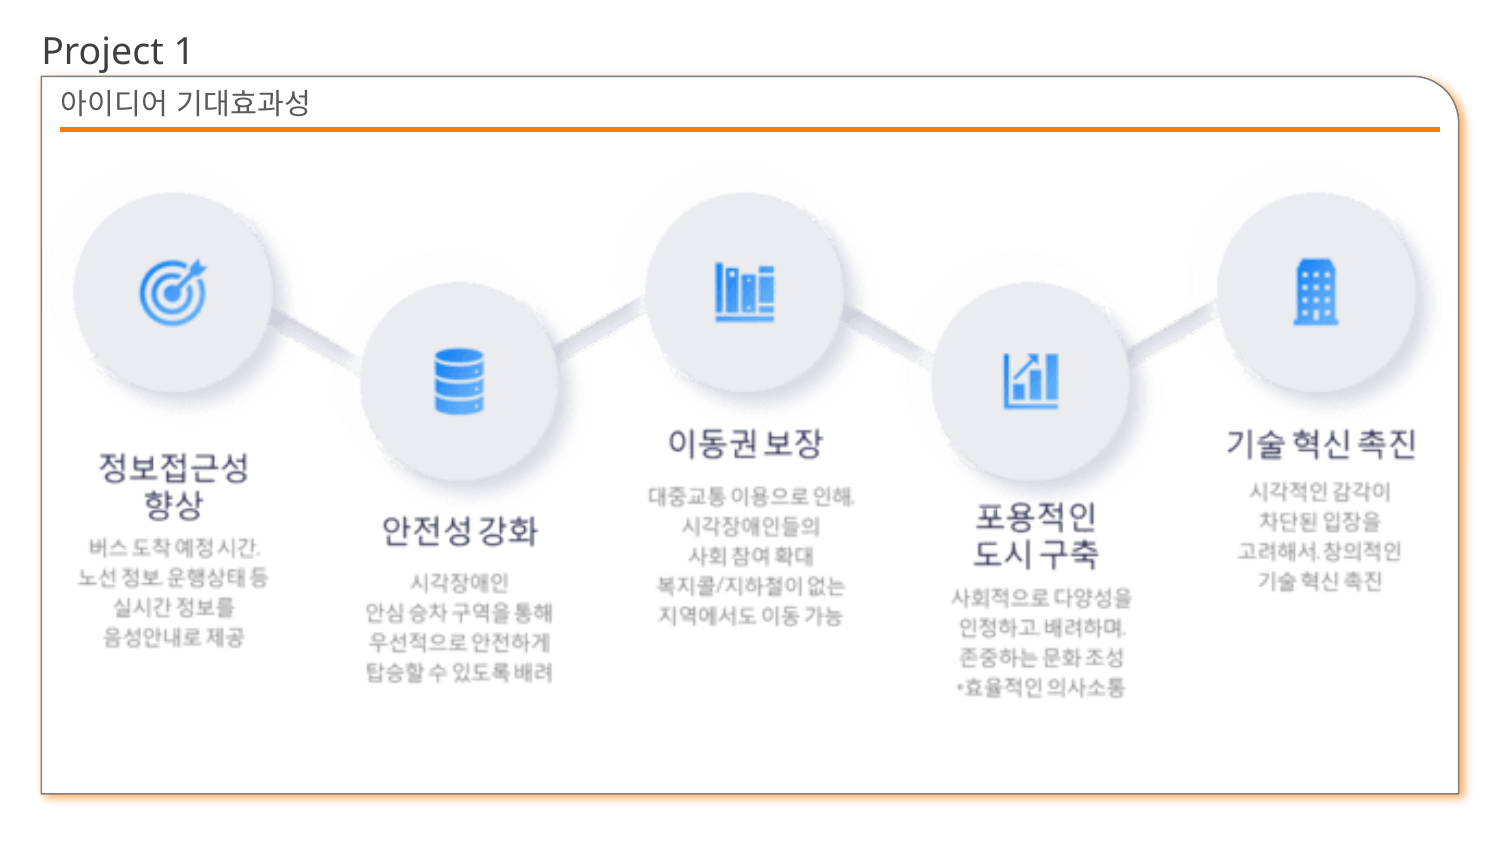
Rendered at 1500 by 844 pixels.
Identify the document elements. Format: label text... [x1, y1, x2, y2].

list Project 1 [41, 32, 1219, 68]
picture [40, 160, 1455, 703]
title 아이디어 기대효과성 [60, 79, 1440, 124]
